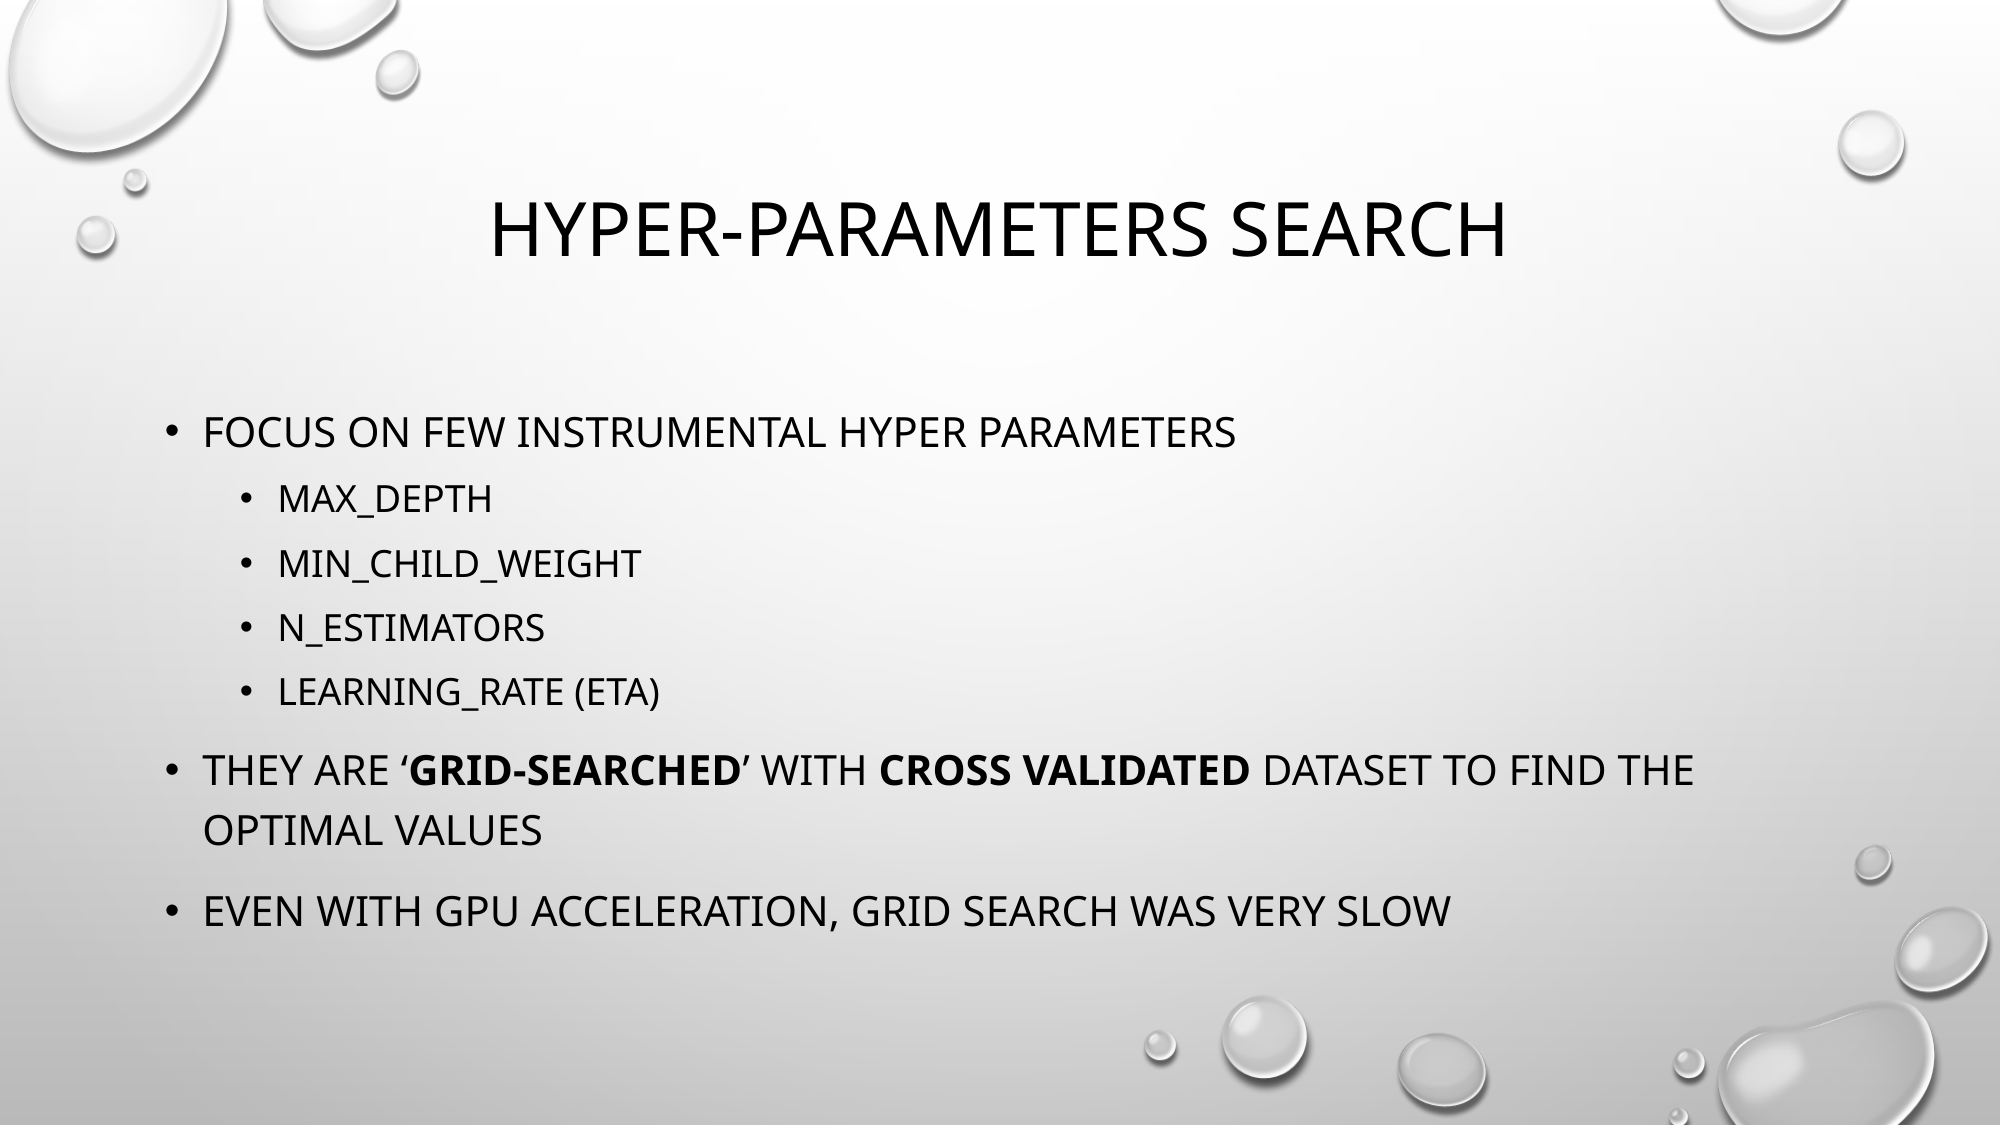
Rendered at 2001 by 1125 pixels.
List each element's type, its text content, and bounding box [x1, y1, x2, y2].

picture [0, 0, 2000, 1125]
list Focus on few instrumental hyper parameters max_depth min_child_weight n_estimators learning_rate (eta) They are ‘grid-searched’ with Cross validated dataset to find the optimal values Even with gPU acceleration, grid search was very slow [149, 388, 1850, 950]
title hyper-parameters SEARCH [149, 101, 1851, 364]
